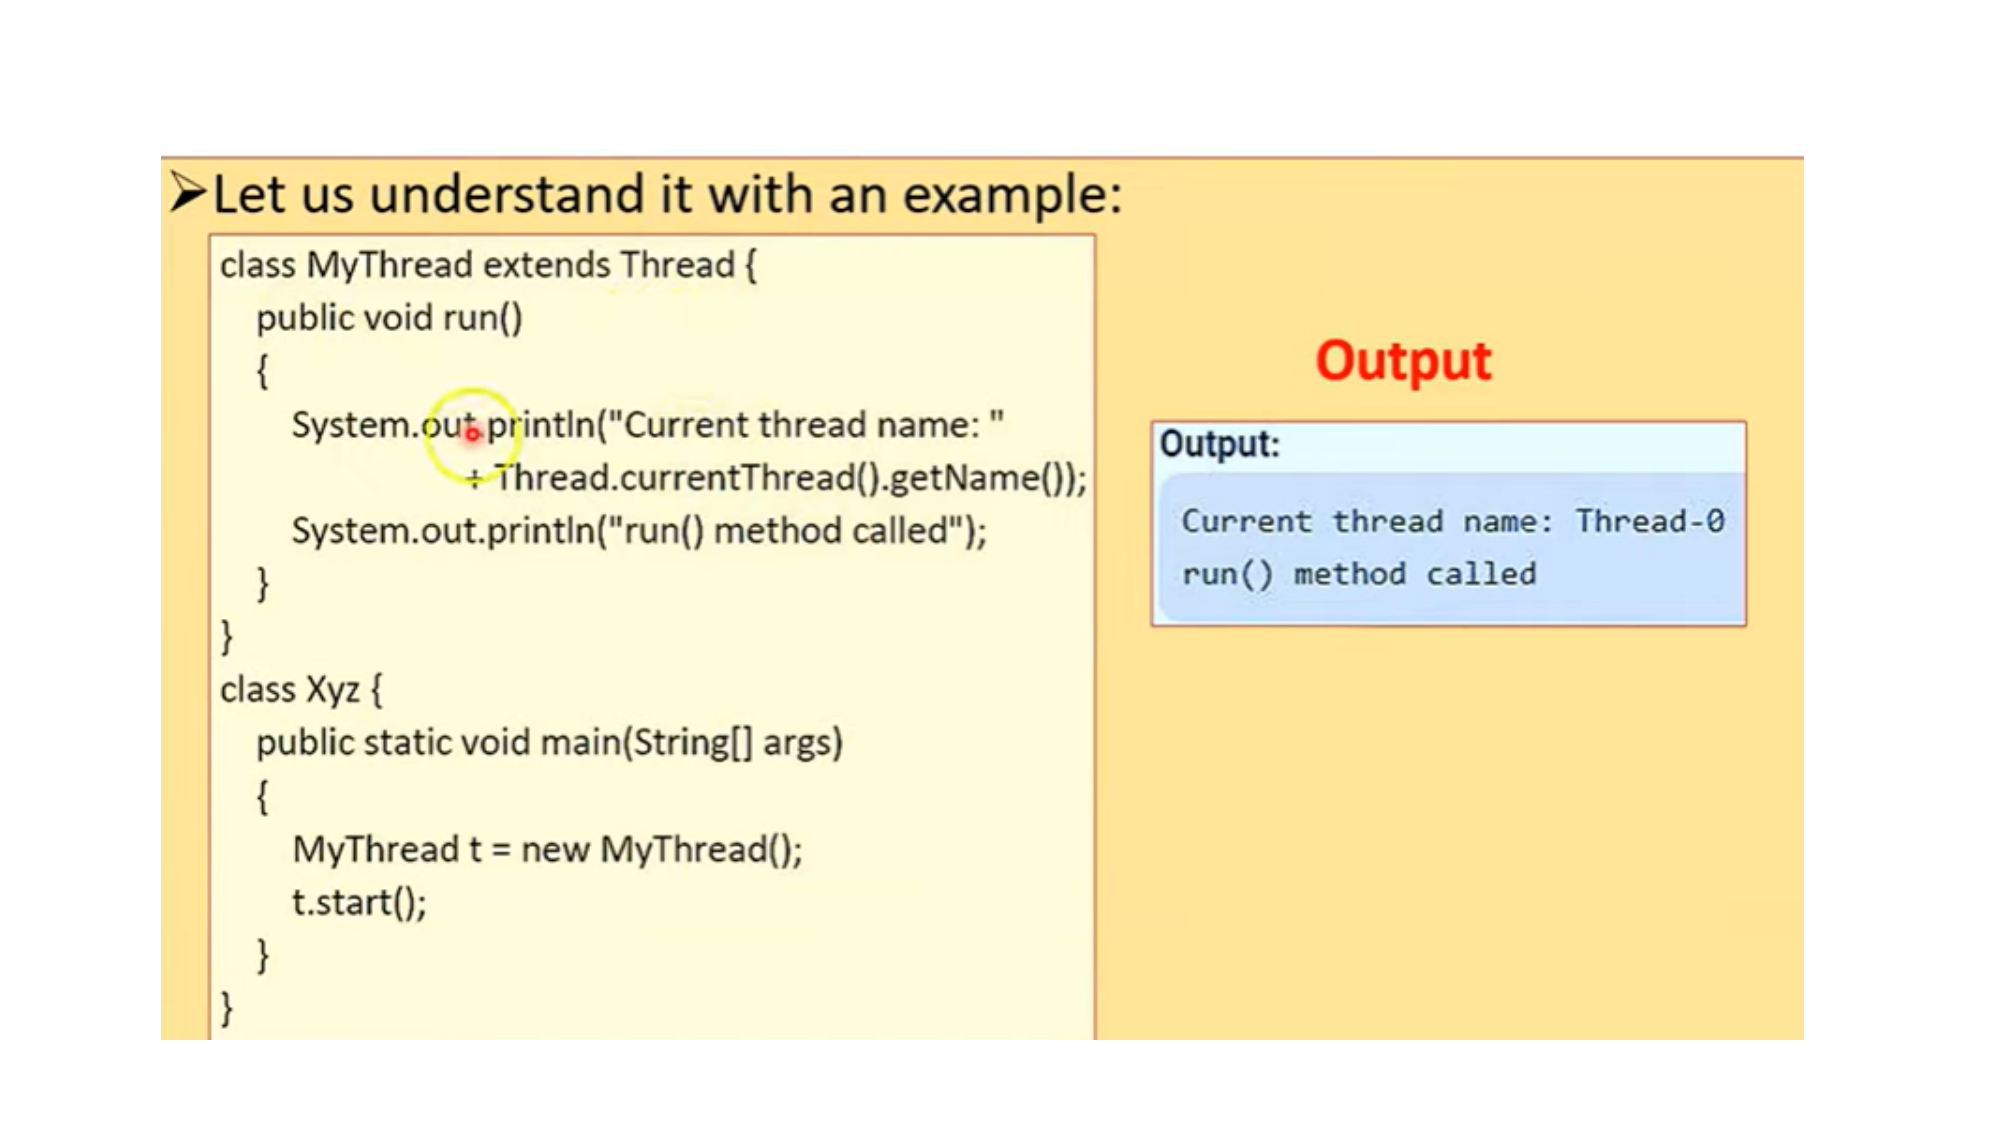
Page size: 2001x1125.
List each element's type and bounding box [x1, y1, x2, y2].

picture [161, 149, 1804, 1040]
